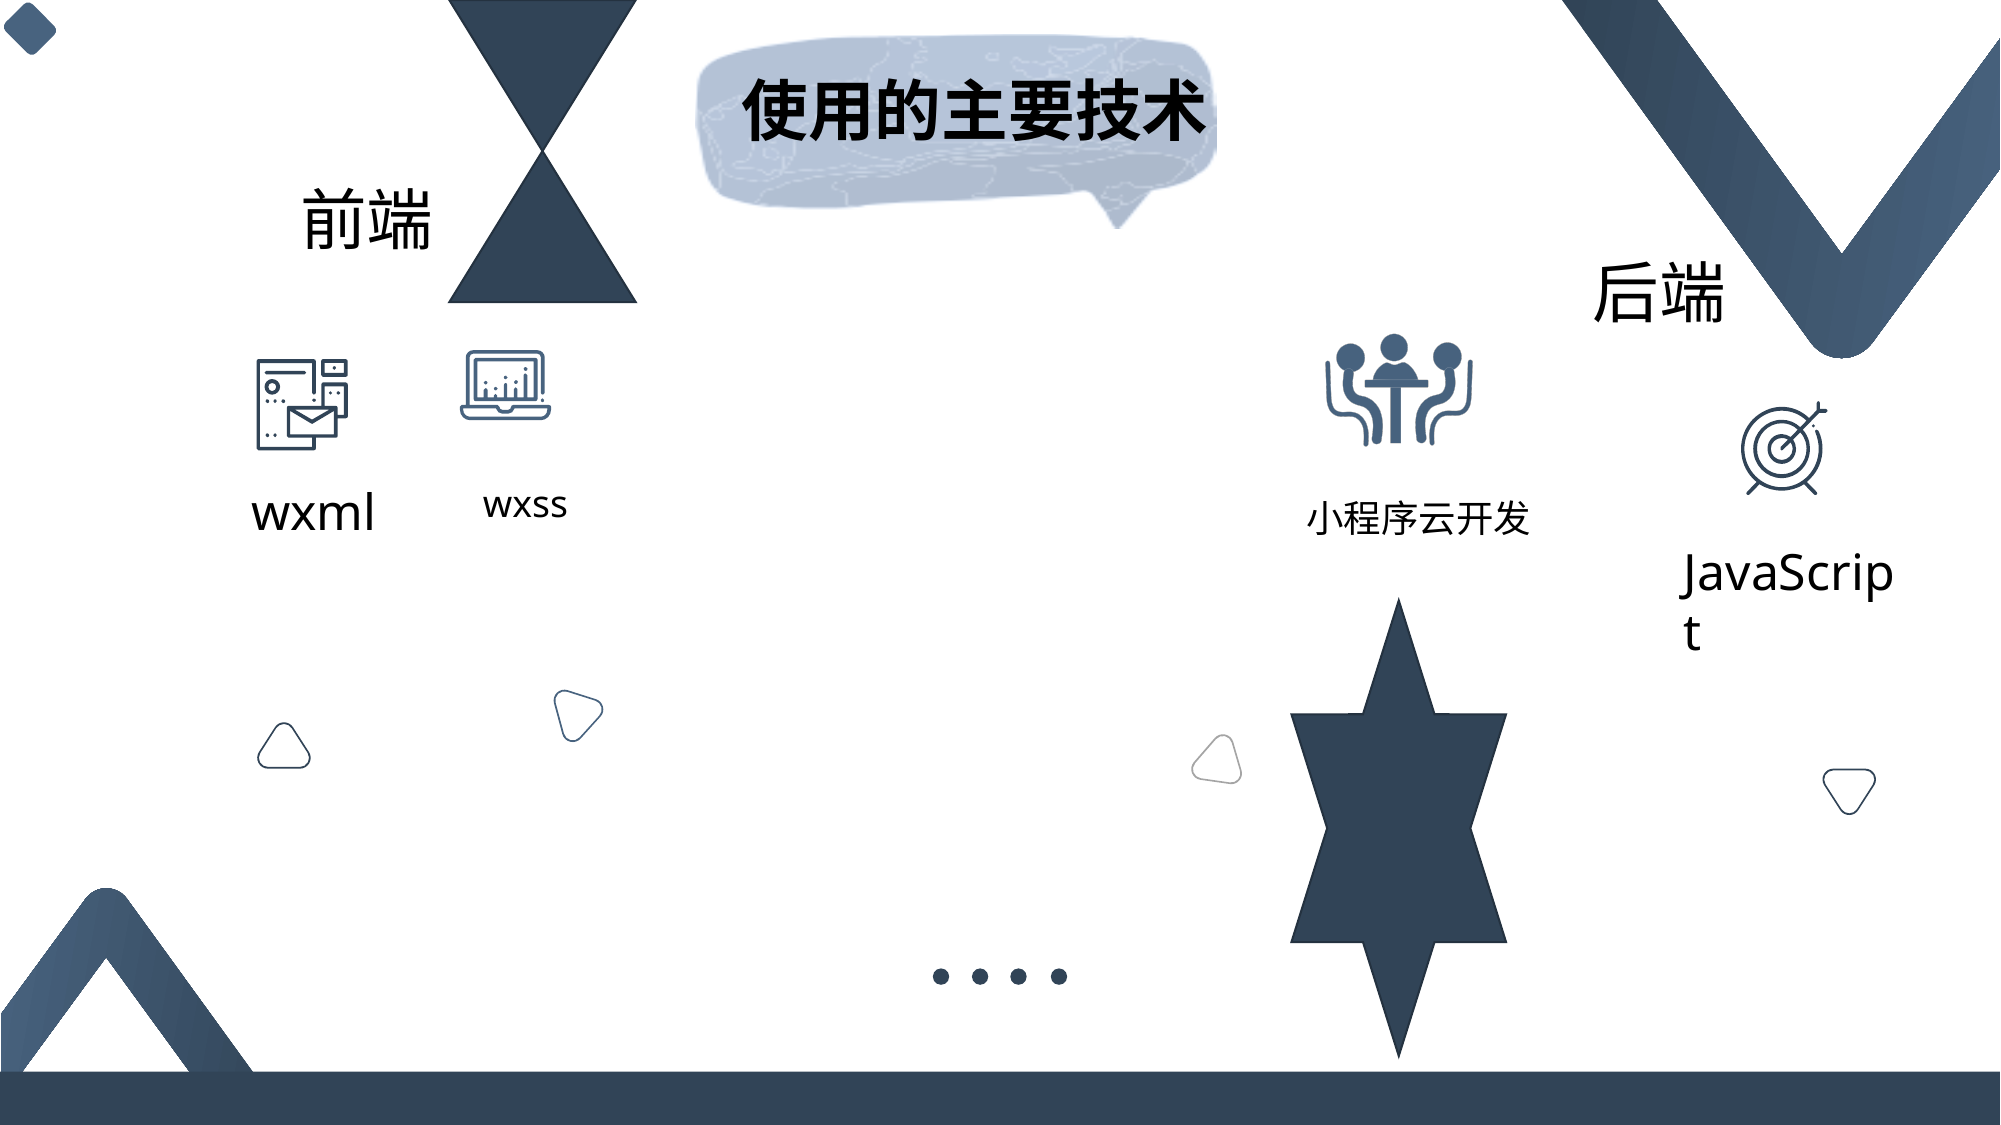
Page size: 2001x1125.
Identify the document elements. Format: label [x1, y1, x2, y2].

text_box [448, 0, 637, 6]
text_box [1561, 0, 1662, 6]
picture [1323, 306, 1474, 457]
text_box [695, 34, 1225, 229]
text_box [0, 6, 2000, 1125]
